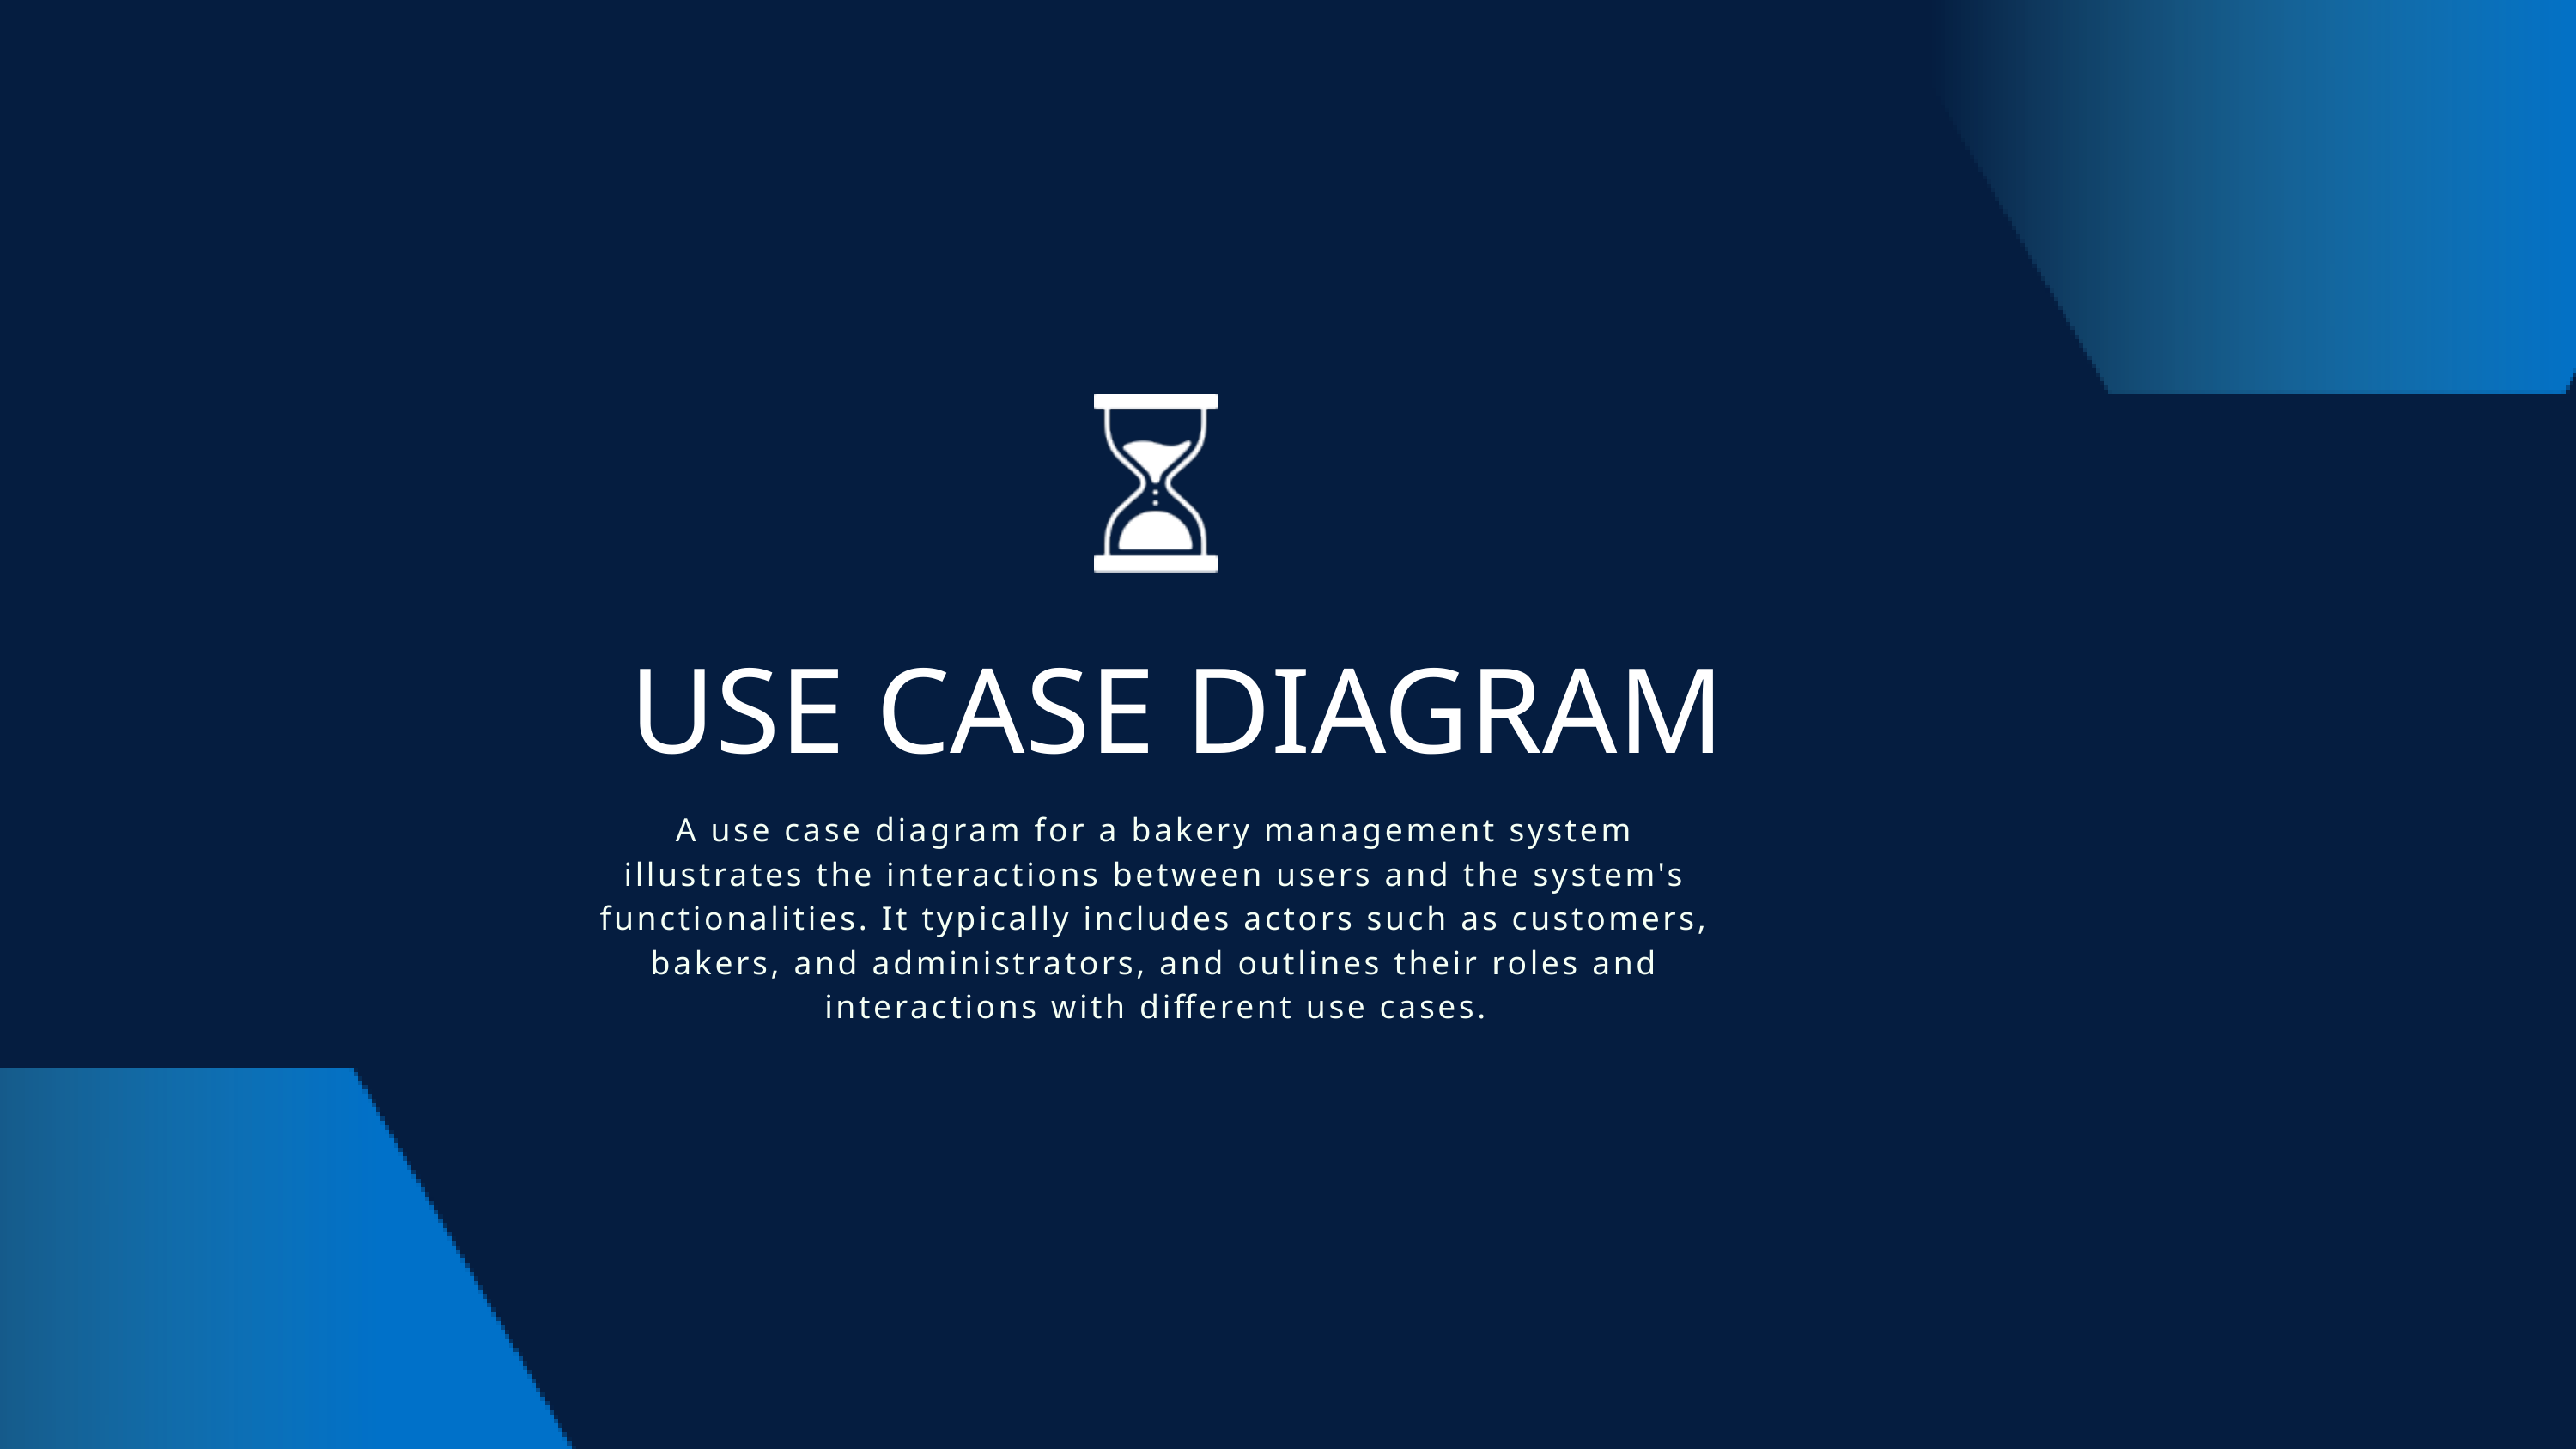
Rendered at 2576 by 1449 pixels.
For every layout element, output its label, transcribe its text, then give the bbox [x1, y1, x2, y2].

text_box [1094, 394, 1218, 573]
text_box USE CASE DIAGRAM [553, 635, 1802, 778]
text_box [1882, 0, 2576, 395]
text_box A use case diagram for a bakery management system illustrates the interactions between users and the system's functionalities. It typically includes actors such as customers, bakers, and administrators, and outlines their roles and interactions with different use cases. [593, 803, 1719, 1026]
text_box [0, 1068, 594, 1449]
